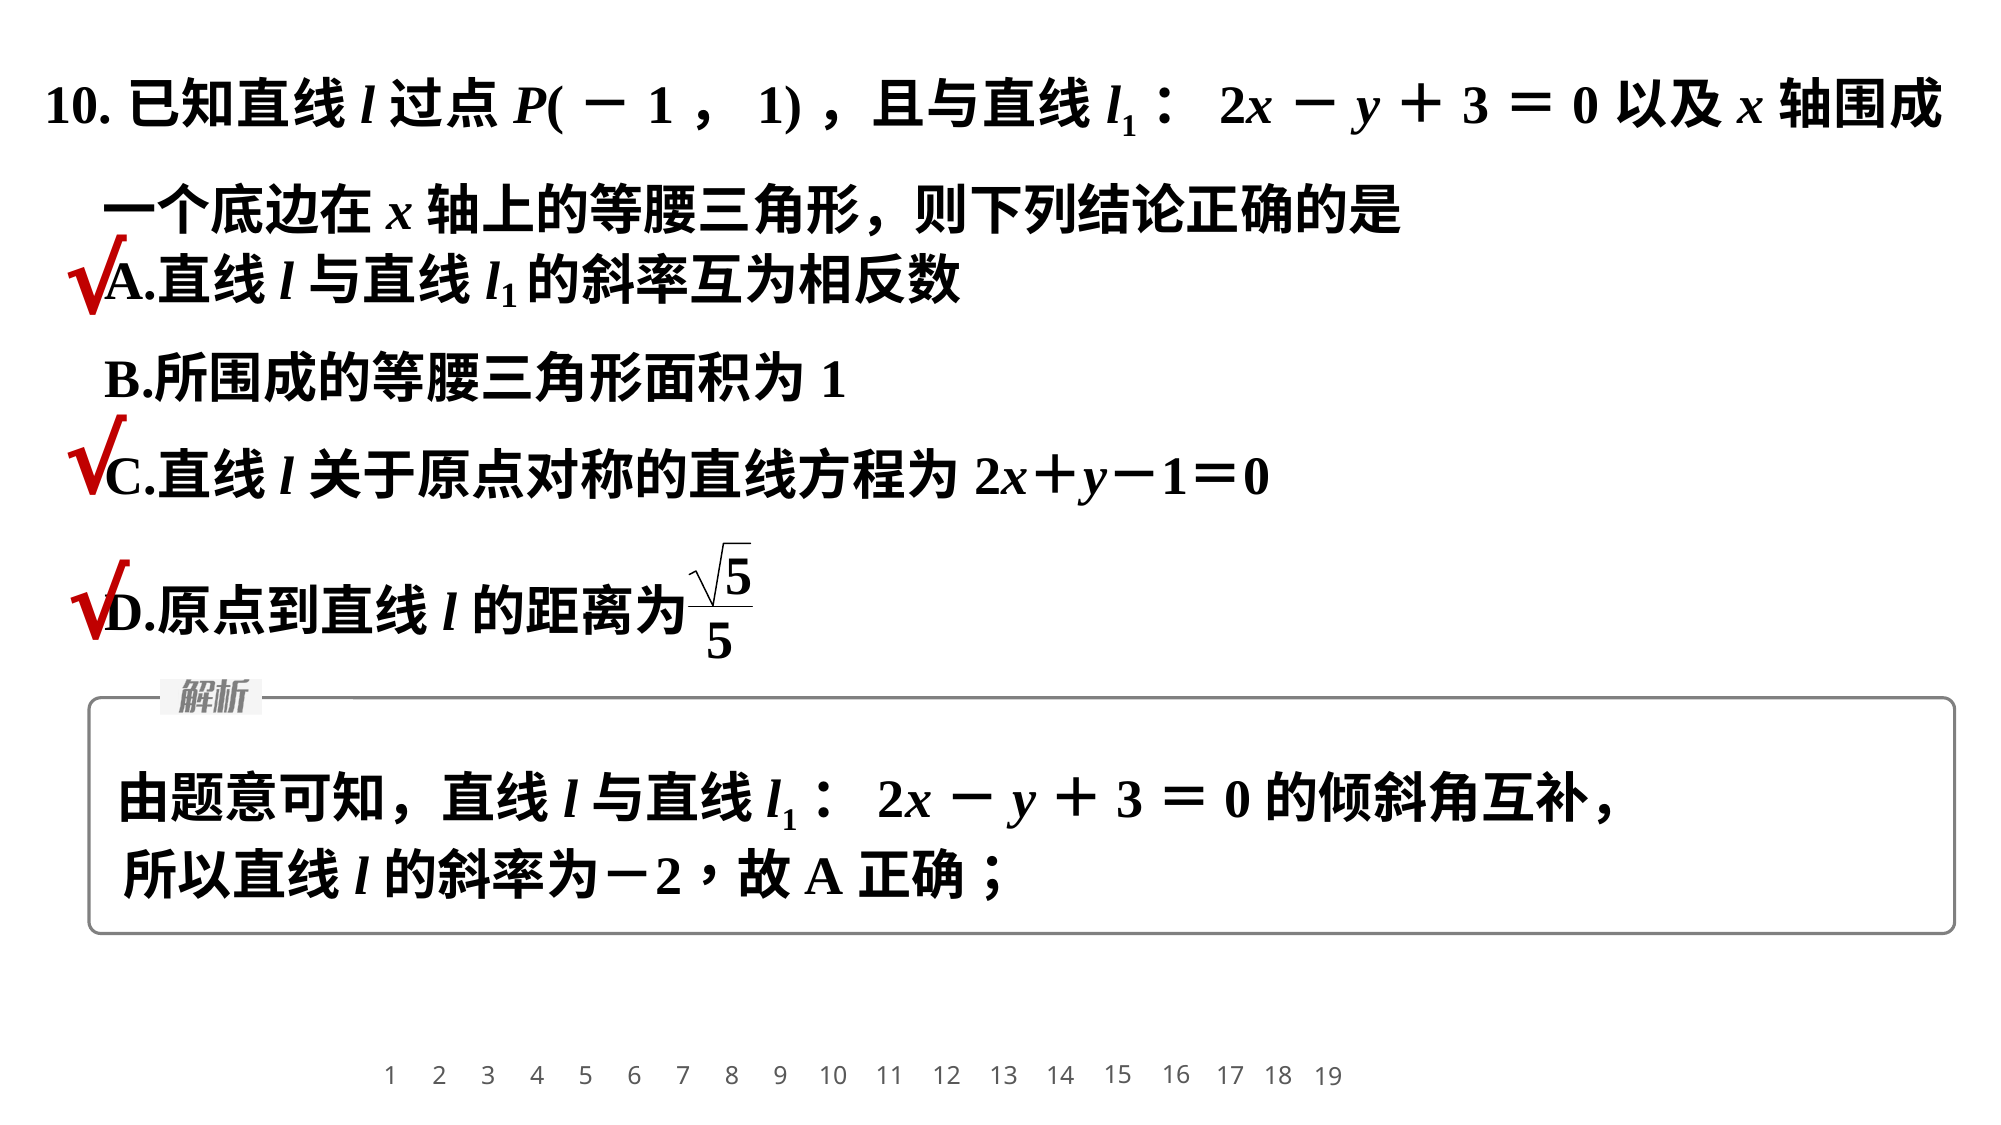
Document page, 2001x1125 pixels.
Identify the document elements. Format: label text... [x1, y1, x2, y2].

text_box √ [52, 537, 104, 665]
text_box √ [49, 212, 174, 340]
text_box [88, 679, 1955, 934]
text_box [123, 826, 1864, 925]
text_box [104, 231, 1845, 688]
text_box √ [49, 392, 104, 520]
text_box 10.已知直线l过点P(－1，1)，且与直线l1：2x－y＋3＝0以及x轴围成一个底边在x轴上的等腰三角形，则下列结论正确的是 [29, 24, 1959, 248]
